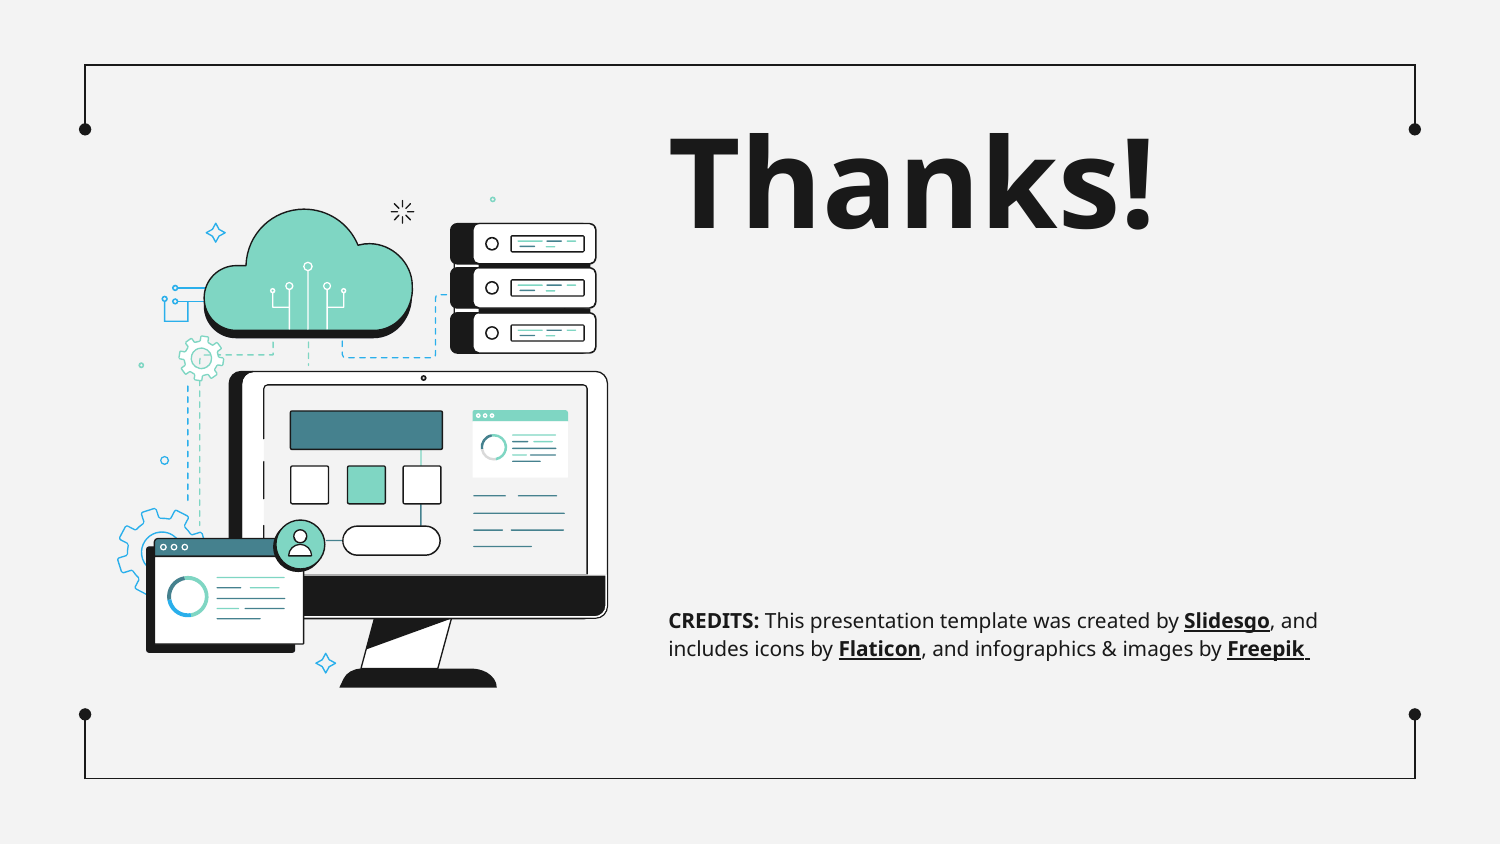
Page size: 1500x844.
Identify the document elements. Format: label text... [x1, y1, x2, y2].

title Thanks! [653, 88, 1383, 263]
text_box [116, 196, 609, 688]
